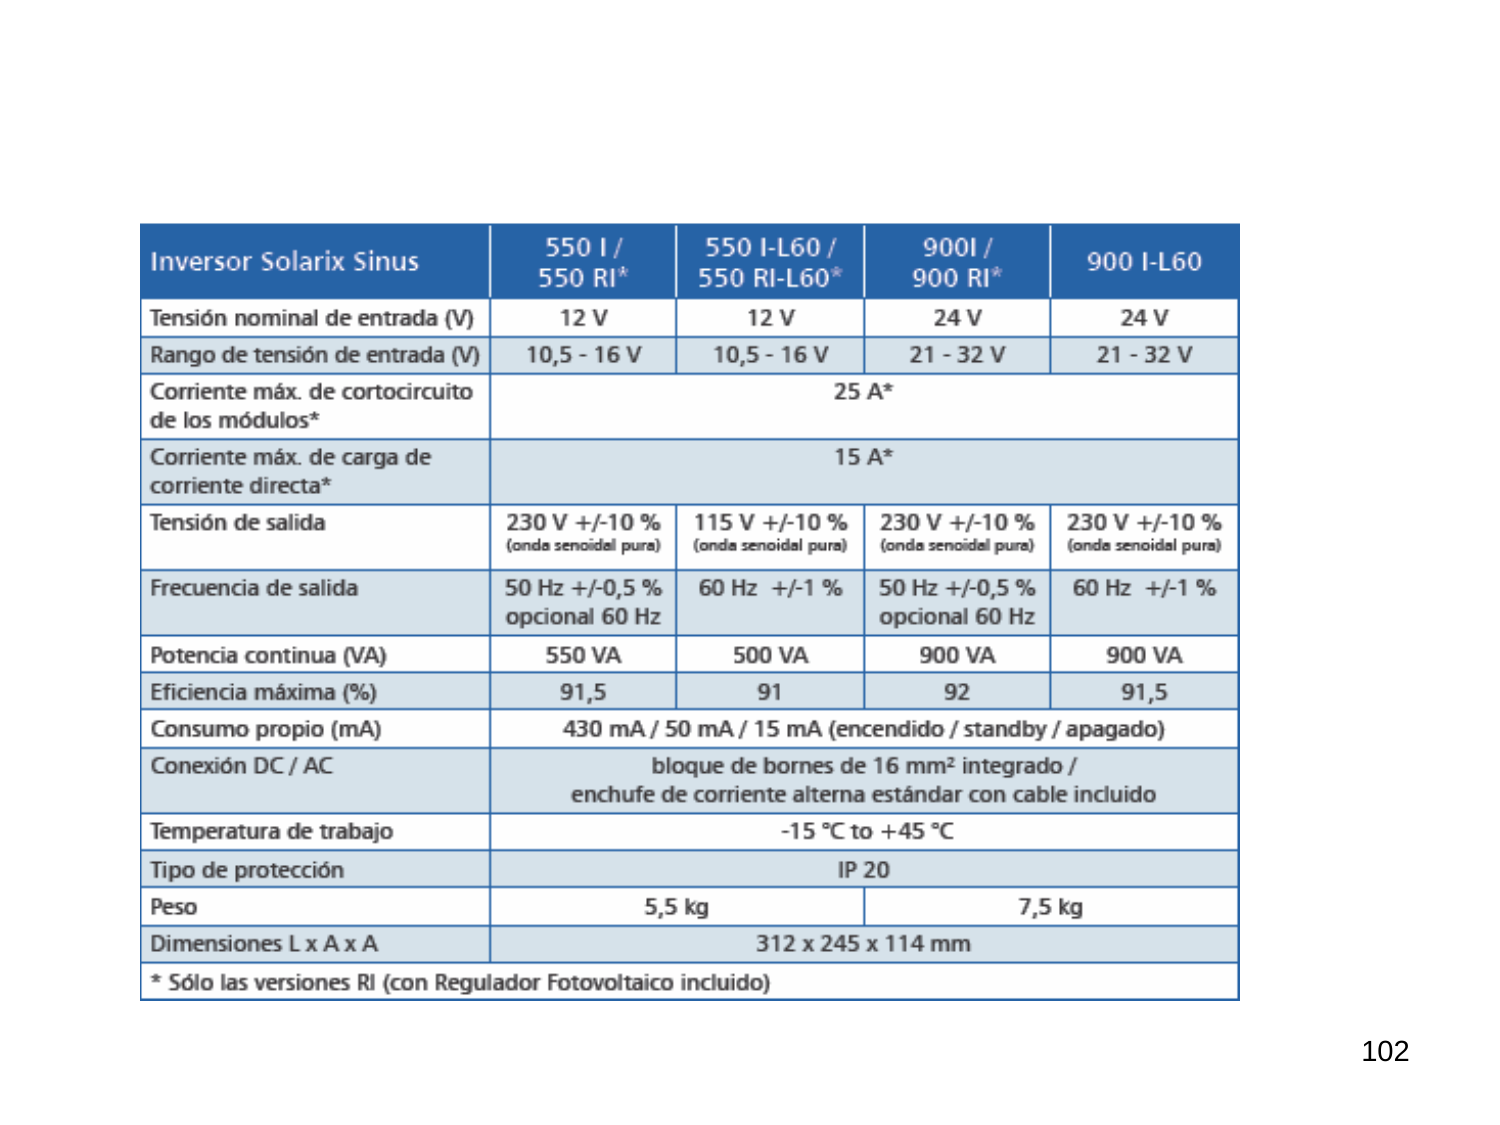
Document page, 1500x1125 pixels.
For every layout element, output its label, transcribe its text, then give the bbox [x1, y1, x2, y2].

slide_number 102 [1074, 1024, 1426, 1103]
picture [140, 222, 1240, 1001]
